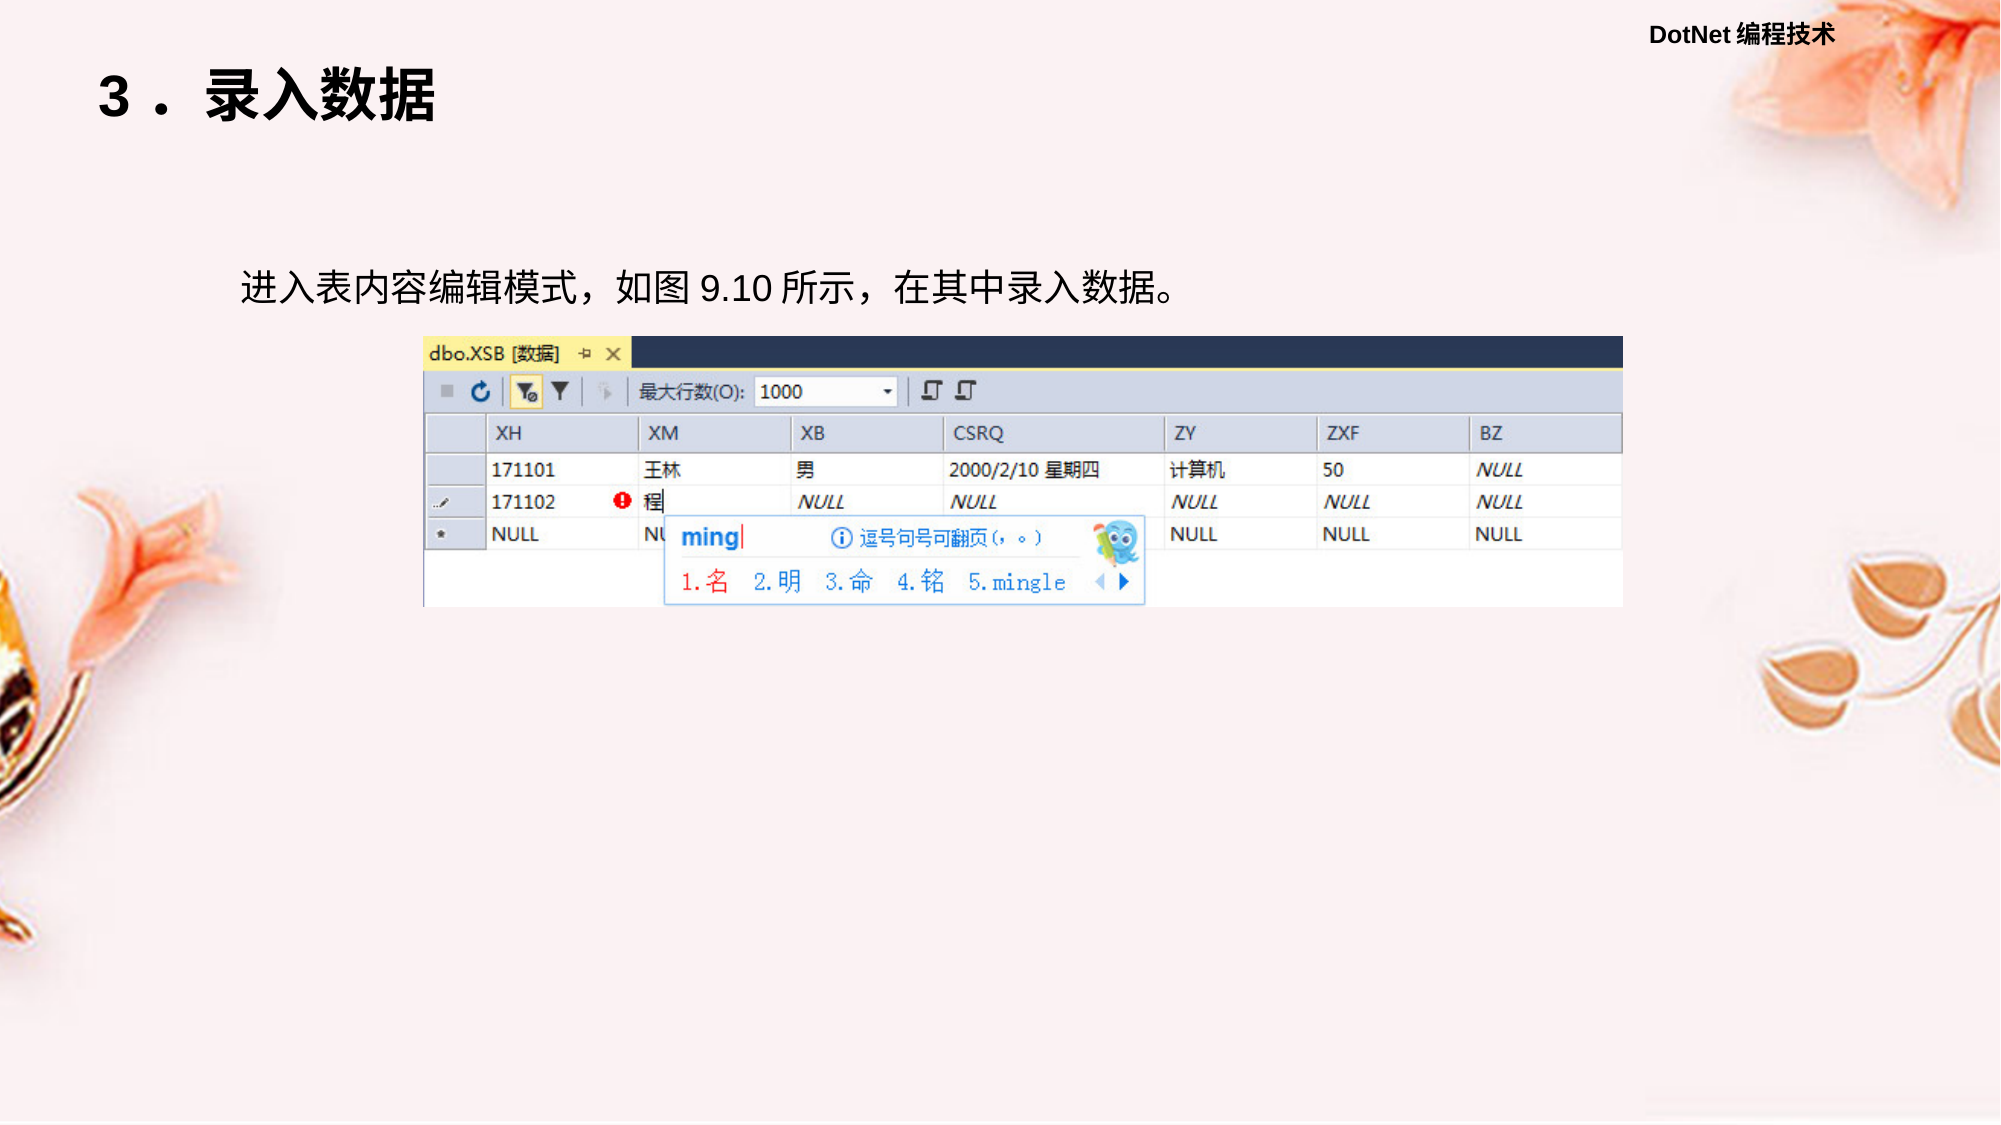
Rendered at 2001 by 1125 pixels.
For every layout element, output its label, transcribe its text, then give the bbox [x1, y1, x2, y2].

picture [0, 0, 2001, 1125]
text_box 进入表内容编辑模式，如图9.10所示，在其中录入数据。 [226, 256, 1209, 317]
text_box 3．录入数据 [83, 58, 1132, 136]
